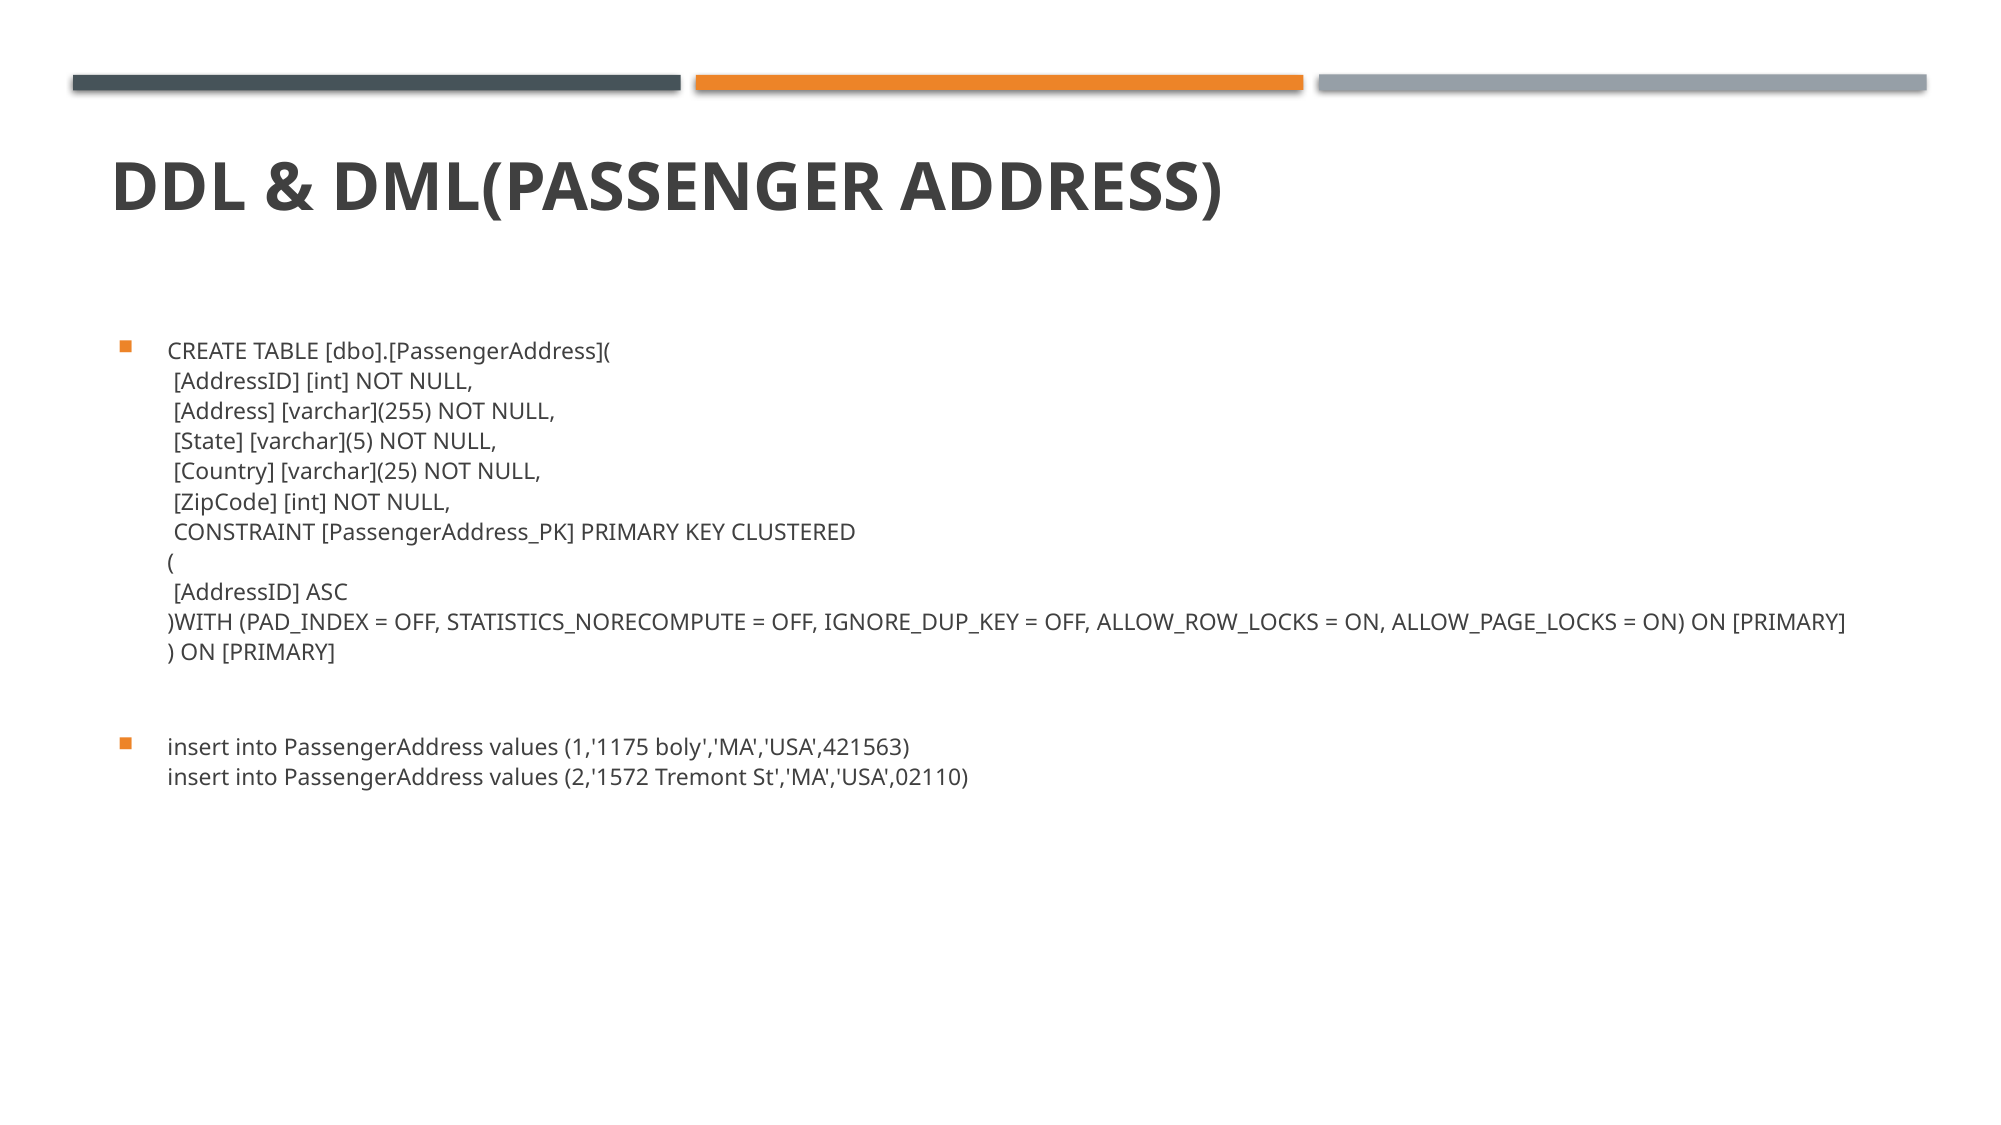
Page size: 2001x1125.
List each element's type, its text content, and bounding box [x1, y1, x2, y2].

list CREATE TABLE [dbo].[PassengerAddress]( [AddressID] [int] NOT NULL, [Address] [varchar](255) NOT NULL, [State] [varchar](5) NOT NULL, [Country] [varchar](25) NOT NULL, [ZipCode] [int] NOT NULL, CONSTRAINT [PassengerAddress_PK] PRIMARY KEY CLUSTERED ( [AddressID] ASC )WITH (PAD_INDEX = OFF, STATISTICS_NORECOMPUTE = OFF, IGNORE_DUP_KEY = OFF, ALLOW_ROW_LOCKS = ON, ALLOW_PAGE_LOCKS = ON) ON [PRIMARY] ) ON [PRIMARY] insert into PassengerAddress values (1,'1175 boly','MA','USA',421563) insert into PassengerAddress values (2,'1572 Tremont St','MA','USA',02110) [102, 263, 1912, 860]
title DDL & DML(Passenger ADDRESS) [95, 115, 1905, 233]
